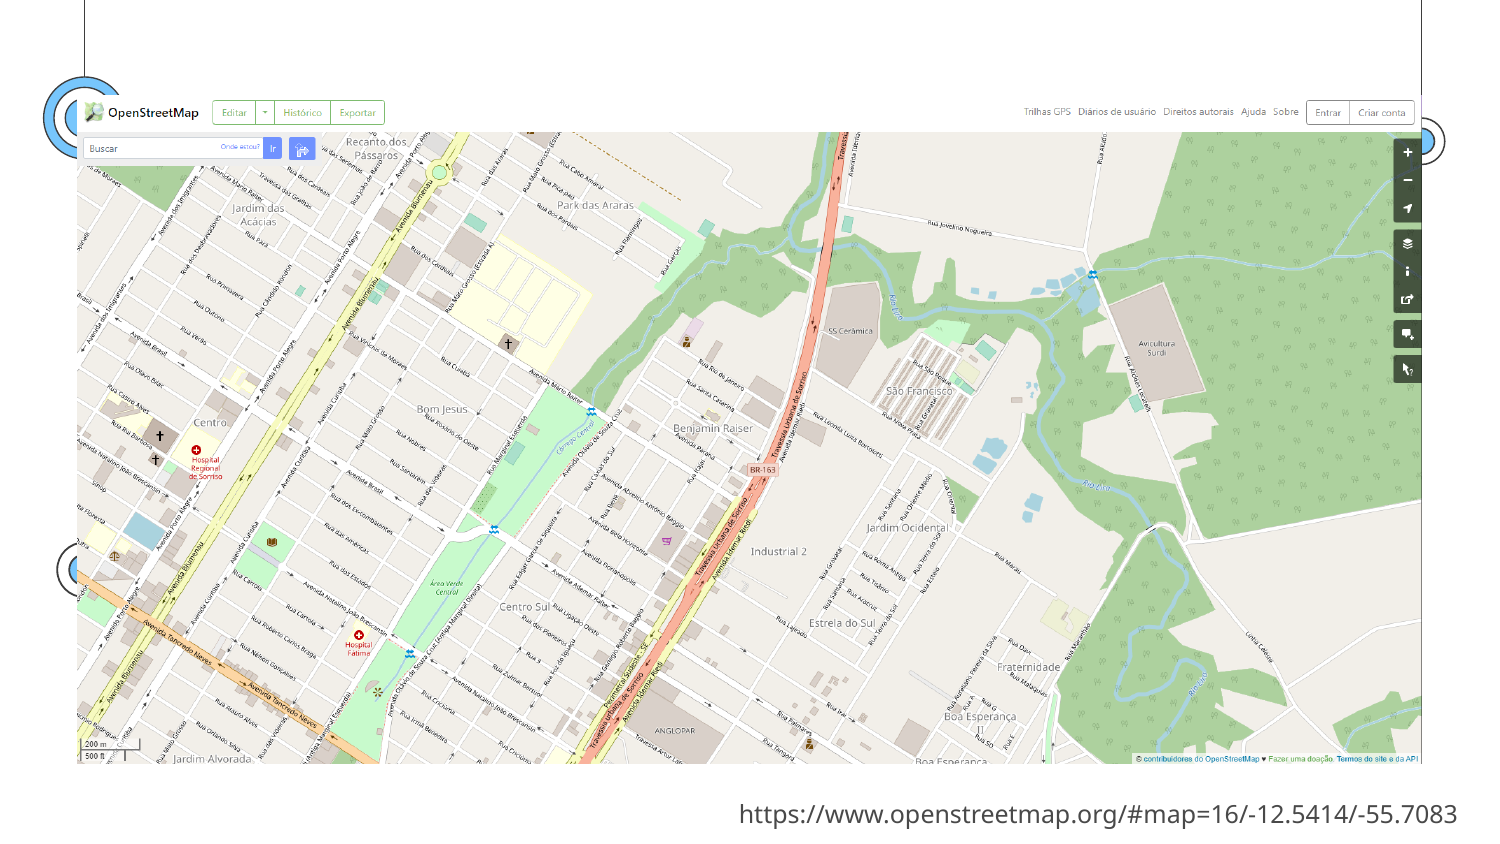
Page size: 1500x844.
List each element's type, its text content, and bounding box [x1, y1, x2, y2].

picture [77, 94, 1422, 764]
text_box https://www.openstreetmap.org/#map=16/-12.5414/-55.7083 [723, 791, 1487, 837]
